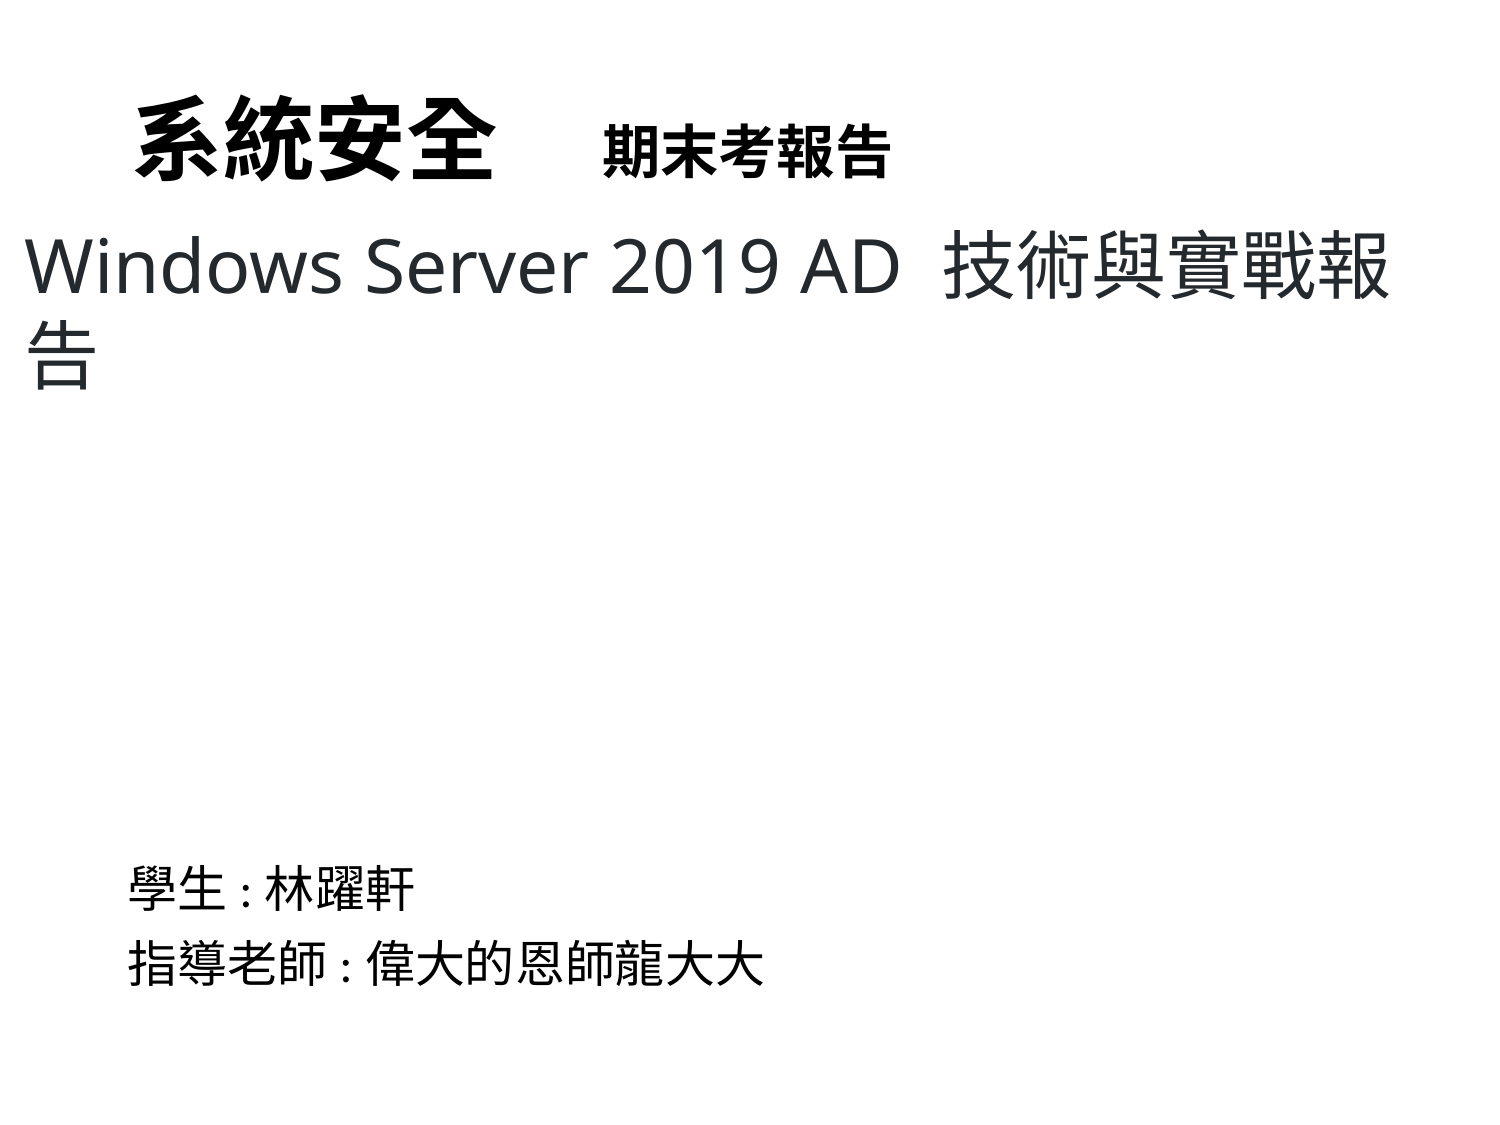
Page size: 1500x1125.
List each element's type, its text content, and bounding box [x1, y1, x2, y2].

title Windows Server 2019 AD 技術與實戰報告 [24, 214, 1460, 403]
text_box 系統安全 期末考報告 [116, 74, 909, 200]
text_box 學生:林躍軒 指導老師:偉大的恩師龍大大 [112, 856, 1238, 1012]
